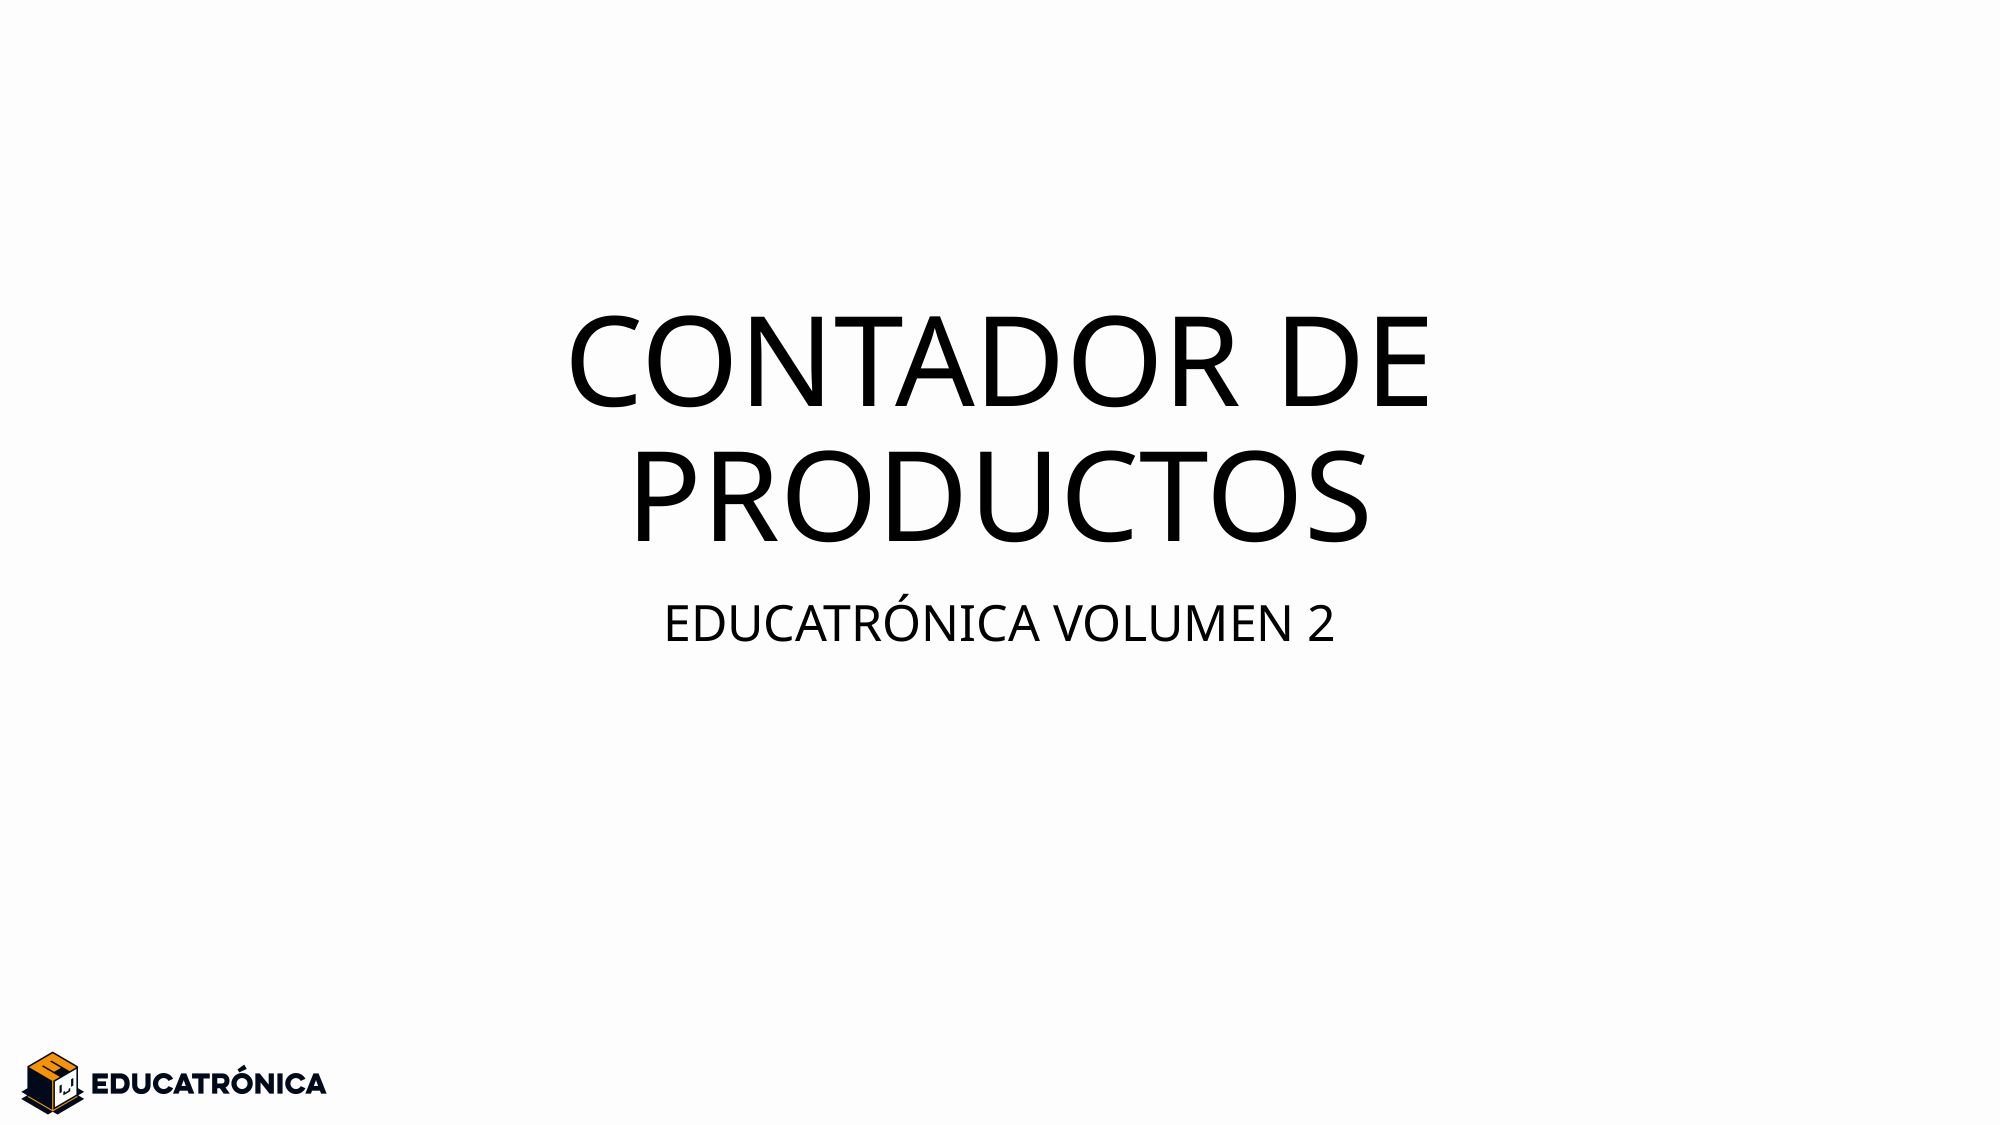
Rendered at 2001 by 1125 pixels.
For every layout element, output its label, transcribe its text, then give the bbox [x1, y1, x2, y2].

picture [19, 1048, 330, 1118]
subtitle EDUCATRÓNICA VOLUMEN 2 [249, 590, 1750, 863]
title CONTADOR DE PRODUCTOS [249, 184, 1750, 576]
